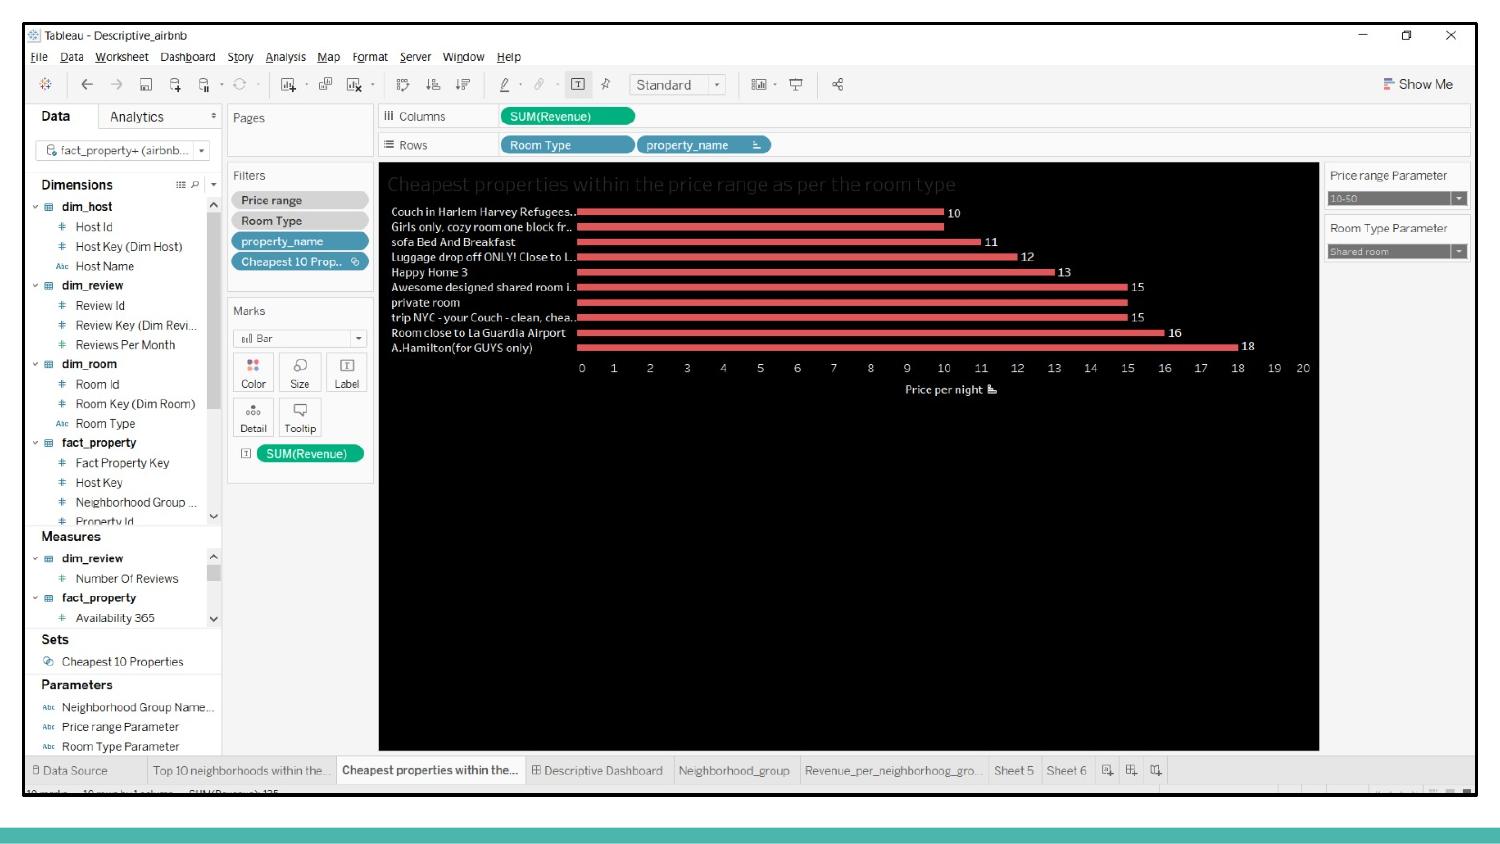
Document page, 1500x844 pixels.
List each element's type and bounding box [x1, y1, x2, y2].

picture [24, 24, 1476, 794]
